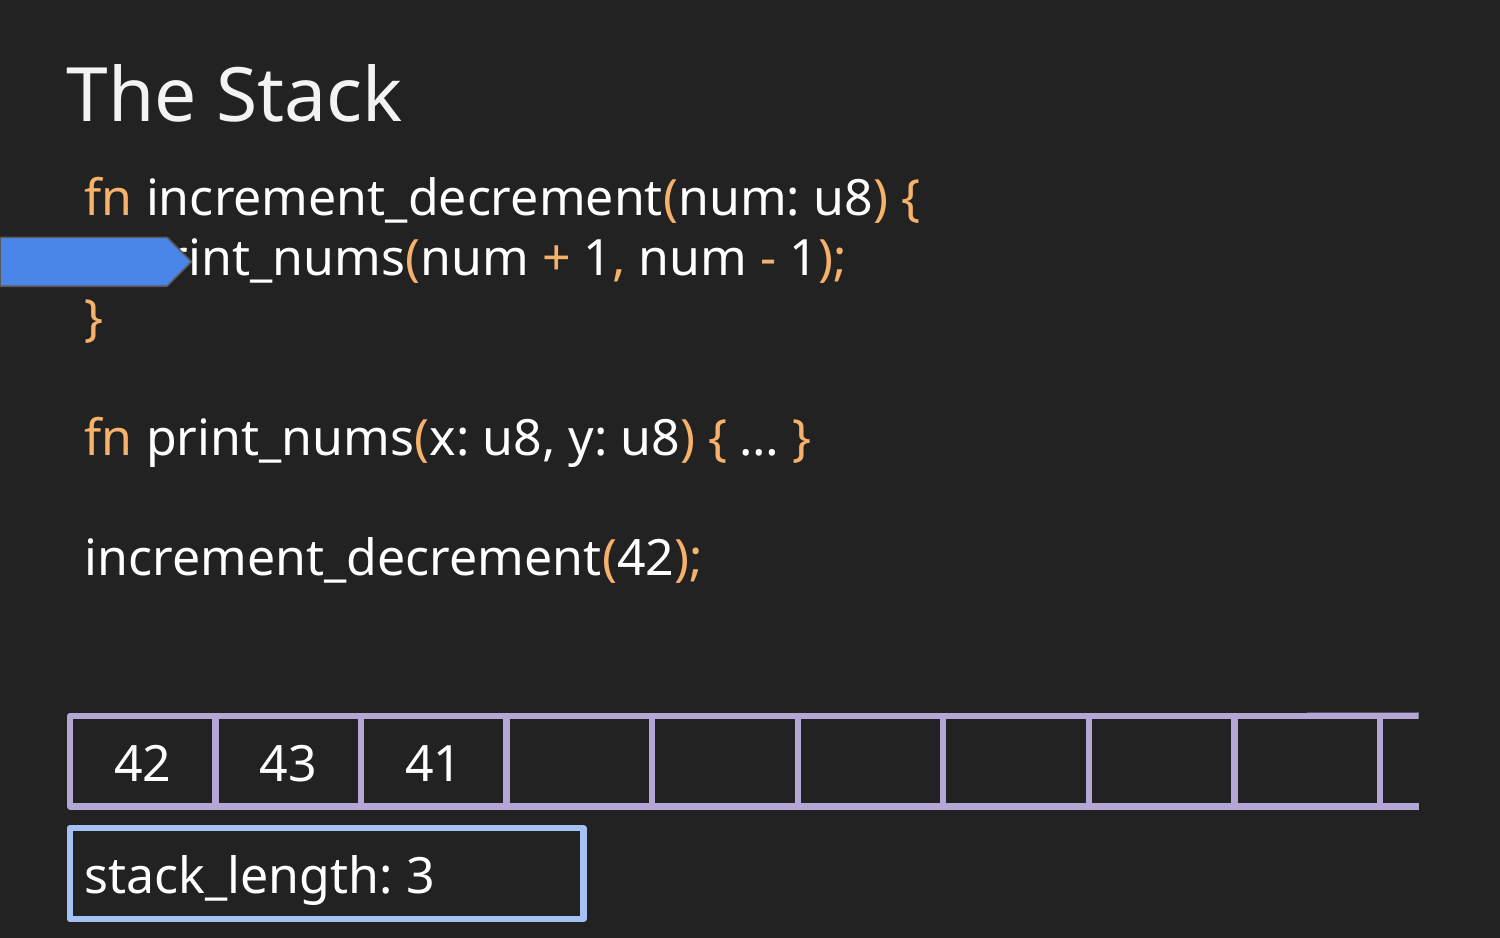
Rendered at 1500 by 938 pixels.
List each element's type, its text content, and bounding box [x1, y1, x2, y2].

text_box [943, 715, 1088, 807]
text_box [0, 237, 192, 287]
text_box [1234, 715, 1305, 807]
text_box [1088, 715, 1234, 807]
text_box fn increment_decrement(num: u8) { print_nums(num + 1, num - 1); } fn print_nums(x: u8, y: u8) { … } increment_decrement(42); [69, 150, 1380, 612]
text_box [1306, 715, 1419, 807]
text_box [506, 715, 652, 807]
text_box The Stack [51, 31, 964, 166]
text_box 43 [215, 715, 361, 807]
text_box 41 [361, 715, 506, 807]
text_box 42 [69, 715, 215, 807]
text_box [652, 715, 797, 807]
text_box [797, 715, 943, 807]
text_box stack_length: 3 [69, 828, 584, 920]
